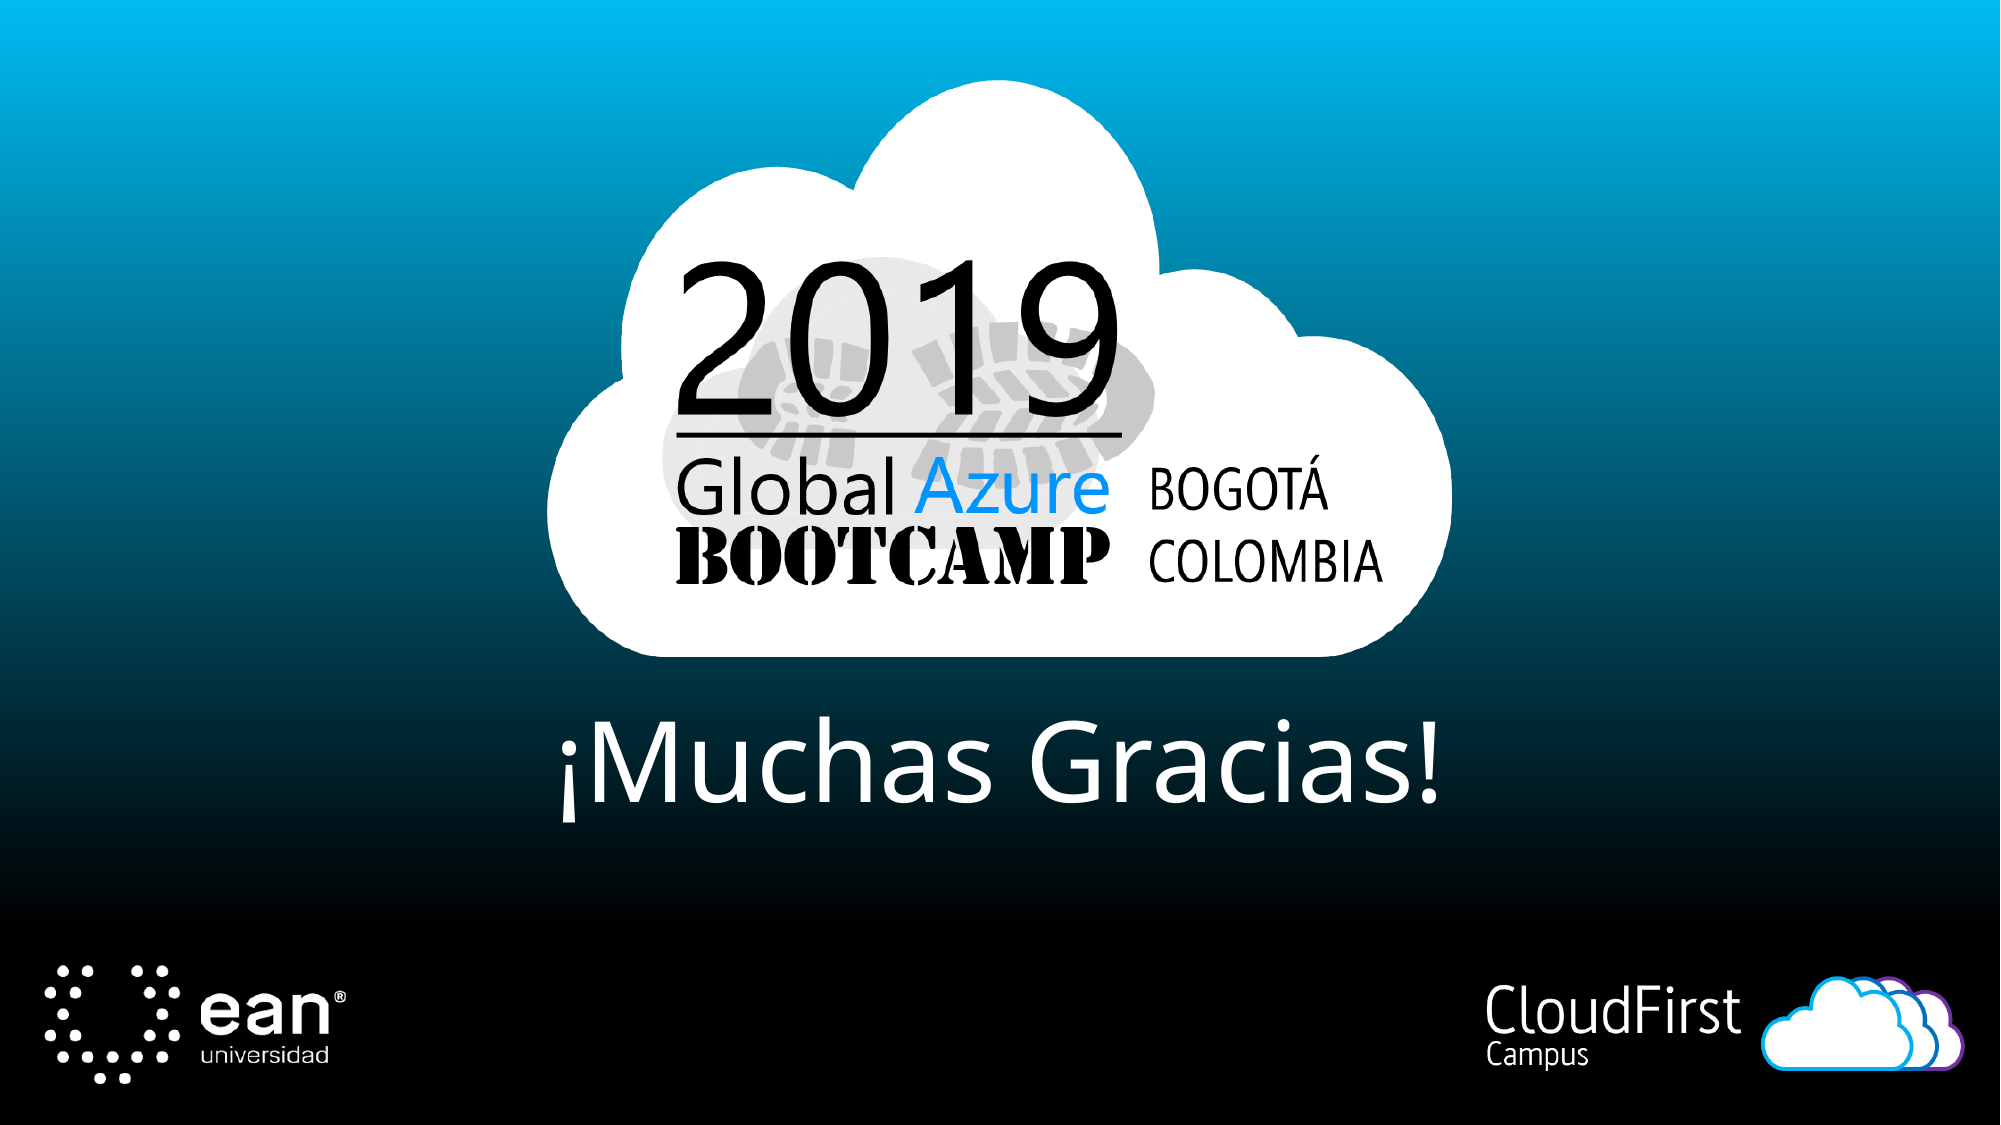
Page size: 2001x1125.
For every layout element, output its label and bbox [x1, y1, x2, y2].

text_box [0, 0, 2000, 1125]
